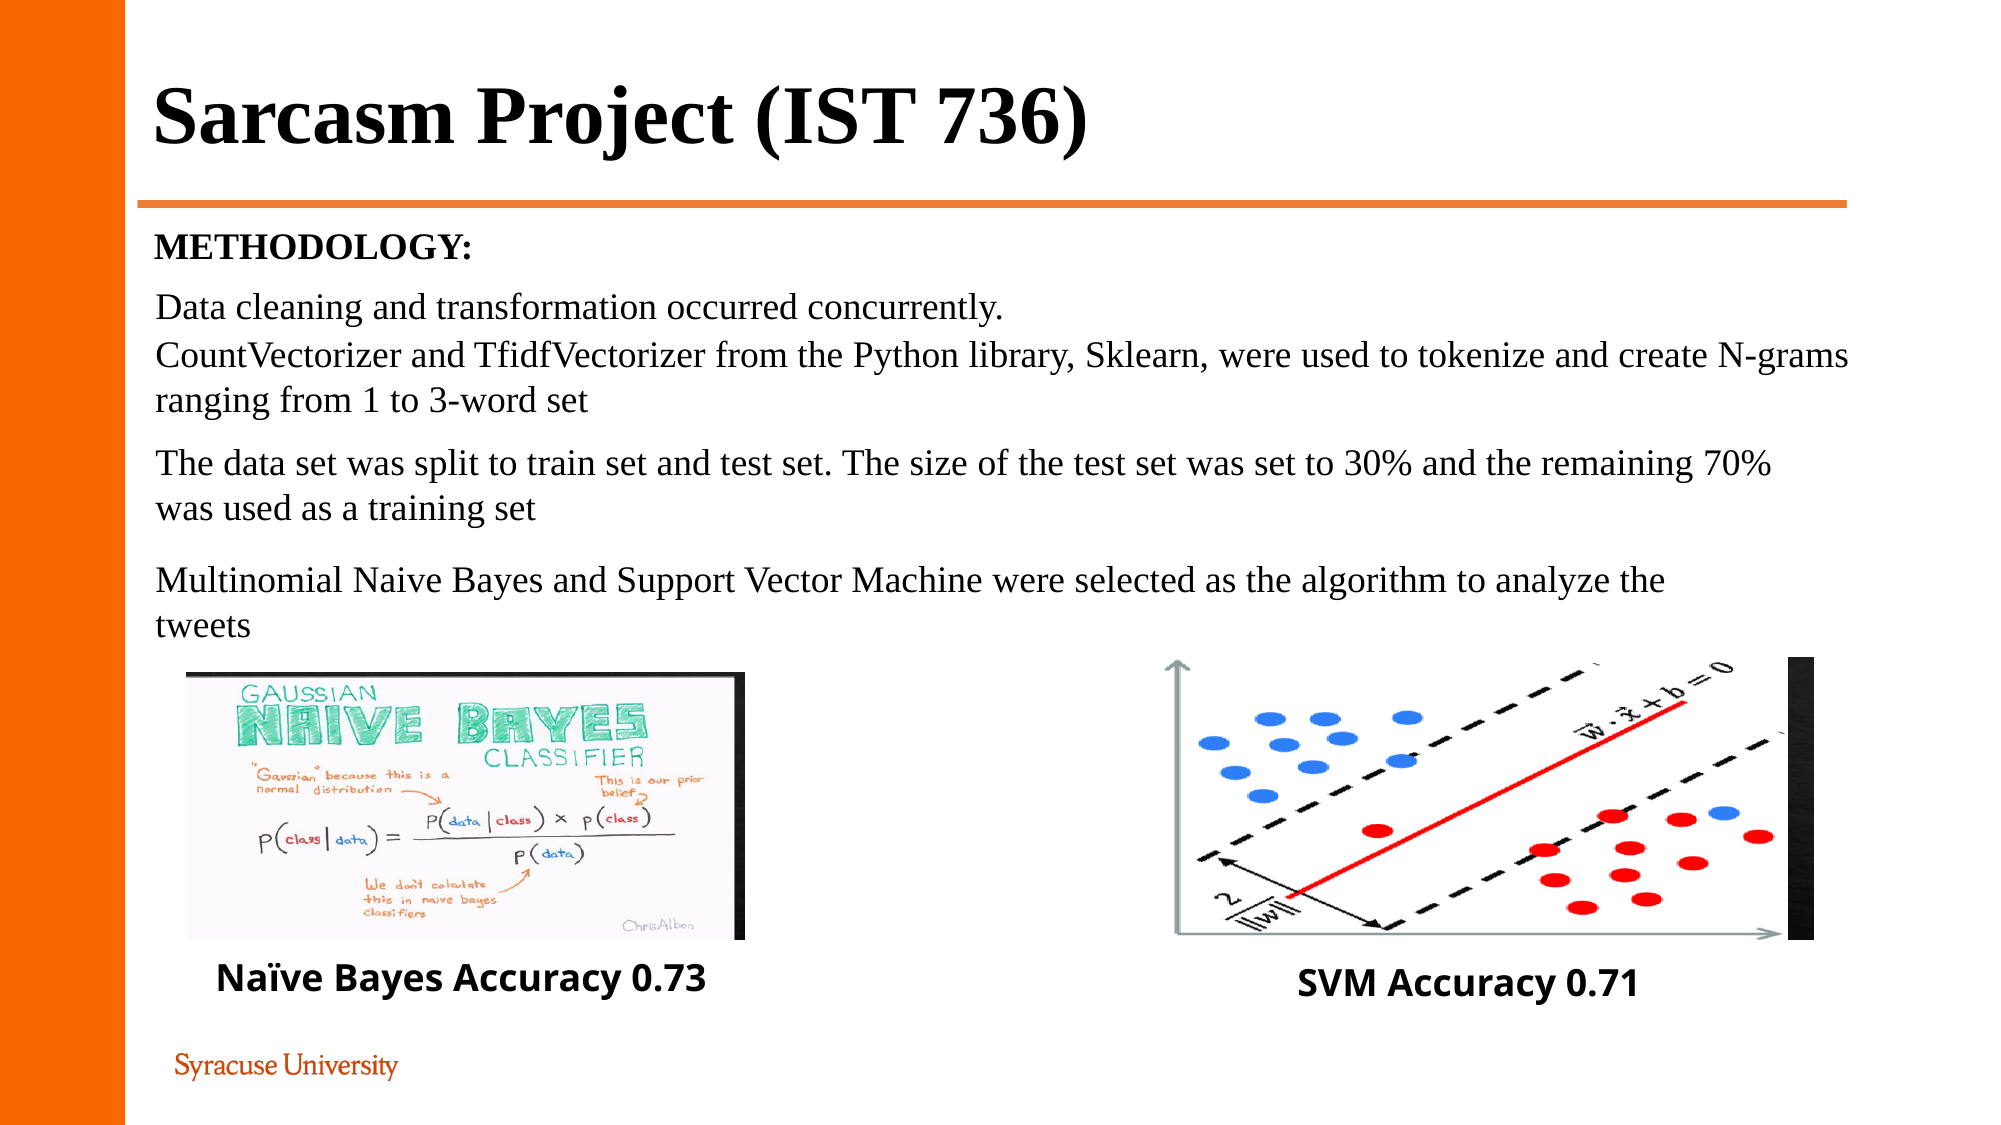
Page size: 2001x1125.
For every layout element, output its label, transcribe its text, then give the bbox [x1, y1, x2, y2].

text_box Naïve Bayes Accuracy 0.73 [200, 946, 722, 1007]
picture [174, 1052, 399, 1082]
text_box The data set was split to train set and test set. The size of the test set was set to 30% and the remaining 70% was used as a training set [140, 430, 1830, 536]
text_box CountVectorizer and TfidfVectorizer from the Python library, Sklearn, were used to tokenize and create N-grams ranging from 1 to 3-word set [140, 322, 1921, 428]
text_box METHODOLOGY: [139, 214, 489, 275]
text_box SVM Accuracy 0.71 [1282, 951, 1657, 1012]
picture [186, 672, 745, 940]
text_box Data cleaning and transformation occurred concurrently. [140, 274, 1142, 322]
picture [137, 200, 1851, 208]
text_box Multinomial Naive Bayes and Support Vector Machine were selected as the algorithm to analyze the tweets [140, 547, 1734, 653]
picture [1157, 657, 1814, 940]
title Sarcasm Project (IST 736) [137, 25, 1863, 209]
